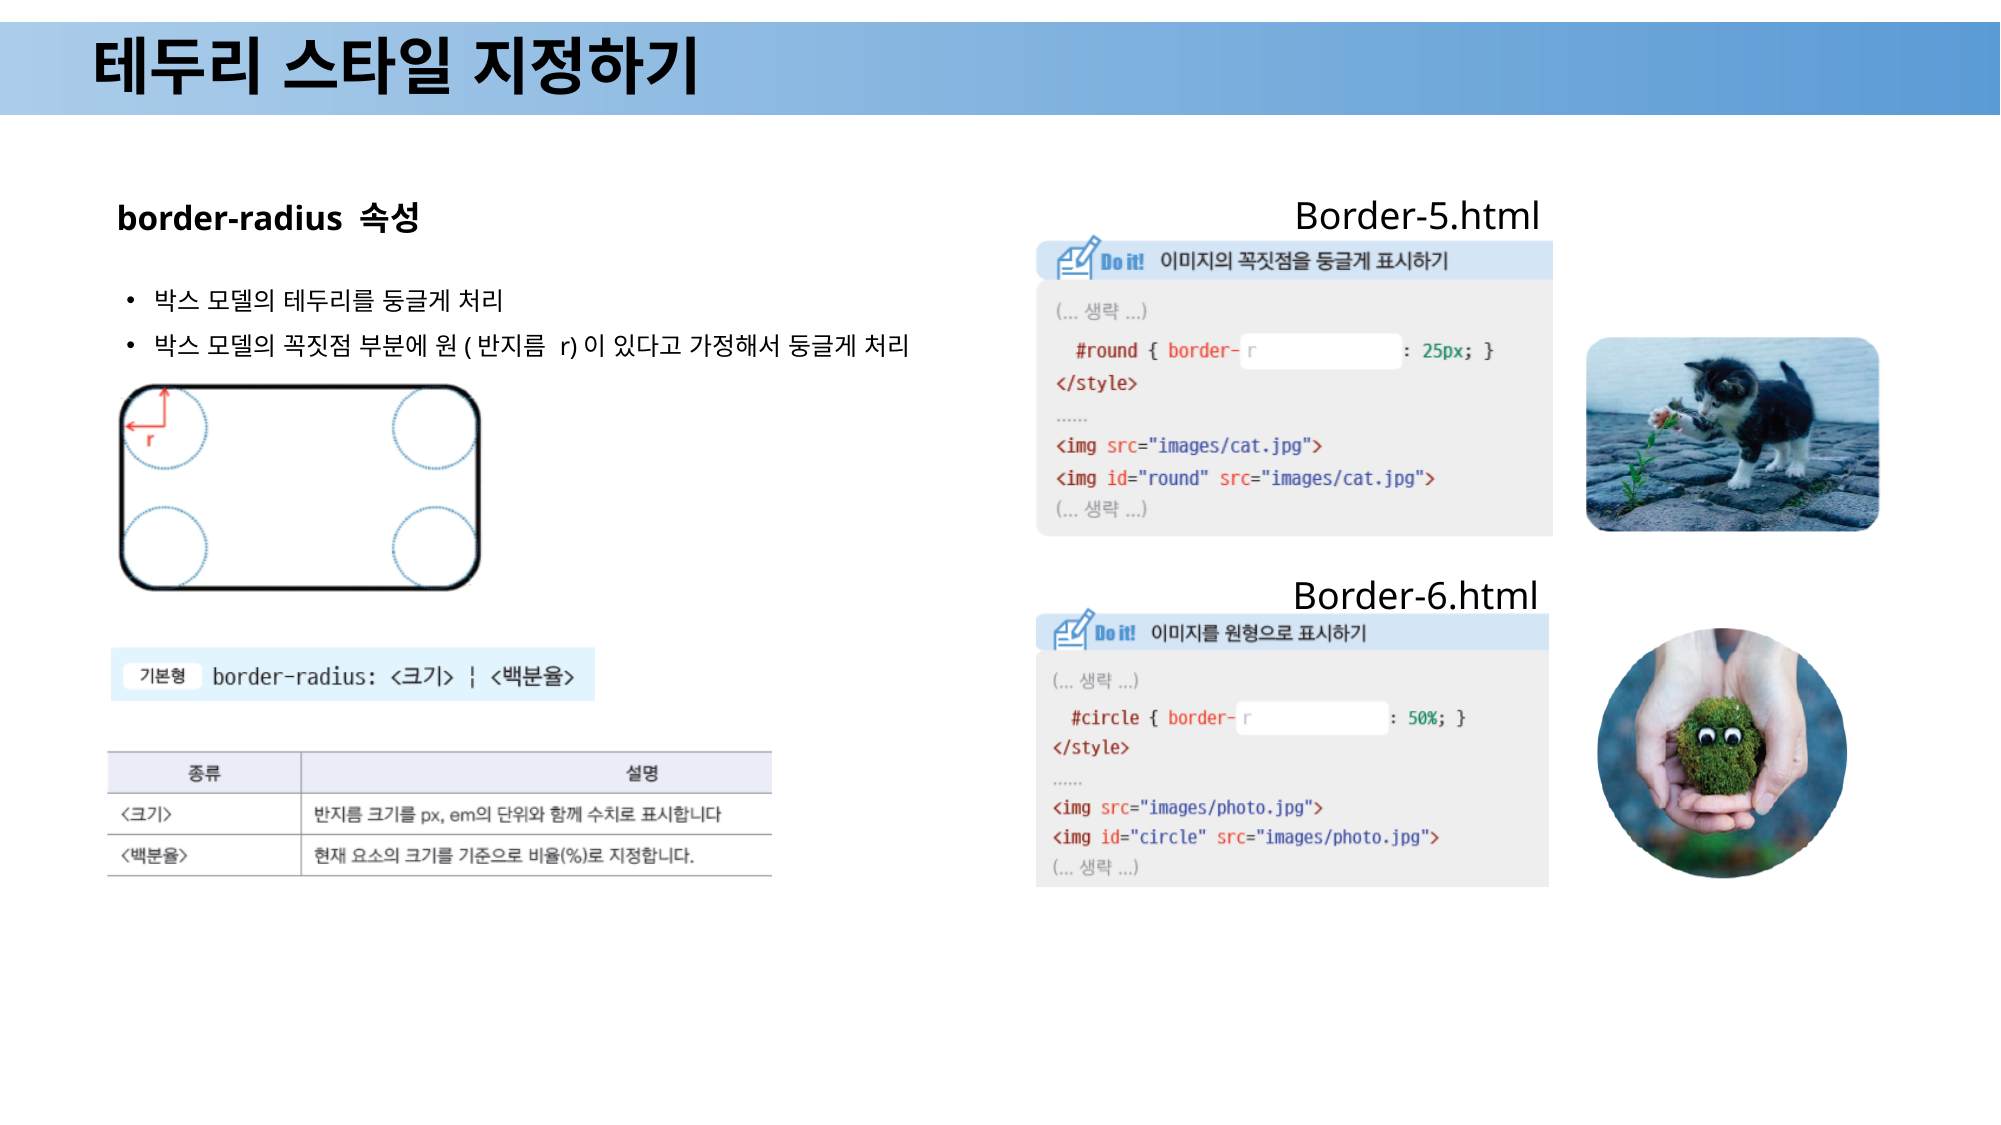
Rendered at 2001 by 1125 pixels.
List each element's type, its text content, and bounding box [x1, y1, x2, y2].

picture [101, 744, 772, 884]
title 테두리 스타일 지정하기 [77, 22, 1569, 116]
picture [1583, 331, 1891, 540]
text_box border-radius 속성 [101, 189, 748, 245]
picture [1595, 612, 1879, 887]
picture [111, 363, 490, 601]
picture [1036, 599, 1549, 887]
text_box Border-5.html [1279, 184, 1556, 245]
picture [1032, 230, 1553, 539]
text_box 박스 모델의 테두리를 둥글게 처리 박스 모델의 꼭짓점 부분에 원(반지름 r)이 있다고 가정해서 둥글게 처리 [111, 263, 984, 368]
text_box Border-6.html [1277, 564, 1555, 625]
picture [111, 646, 595, 701]
